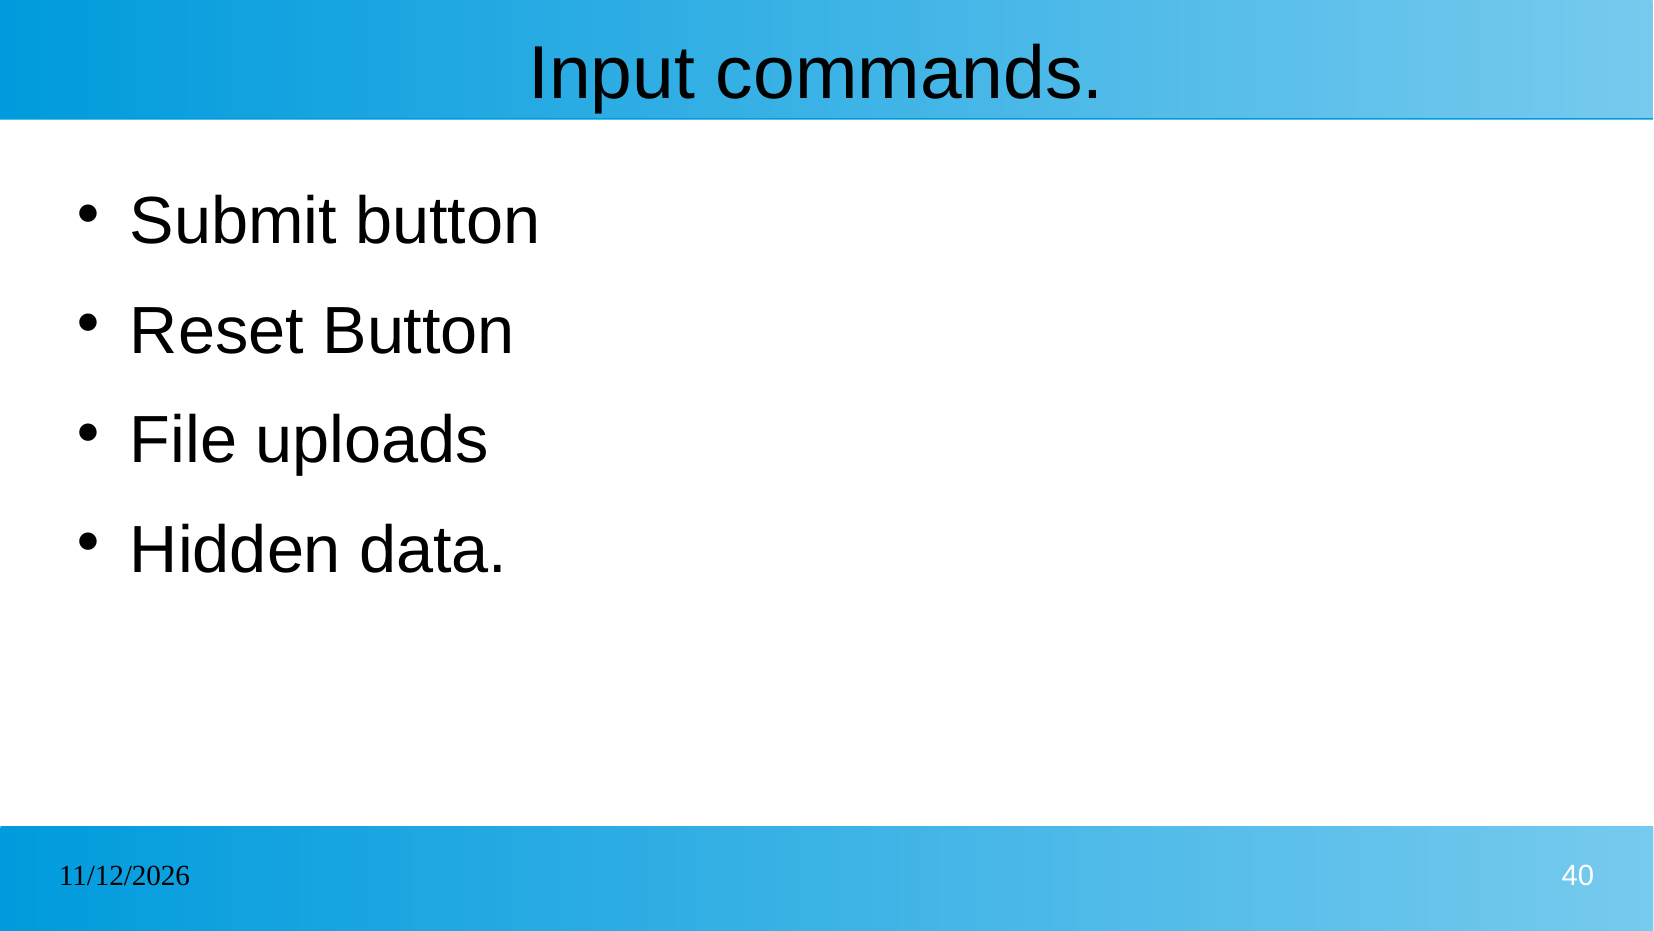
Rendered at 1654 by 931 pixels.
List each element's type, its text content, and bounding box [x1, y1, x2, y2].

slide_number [59, 856, 443, 916]
slide_number 40 [1210, 856, 1595, 916]
list Submit button Reset Button File uploads Hidden data. [59, 177, 1595, 768]
title Input commands. [59, 29, 1595, 108]
